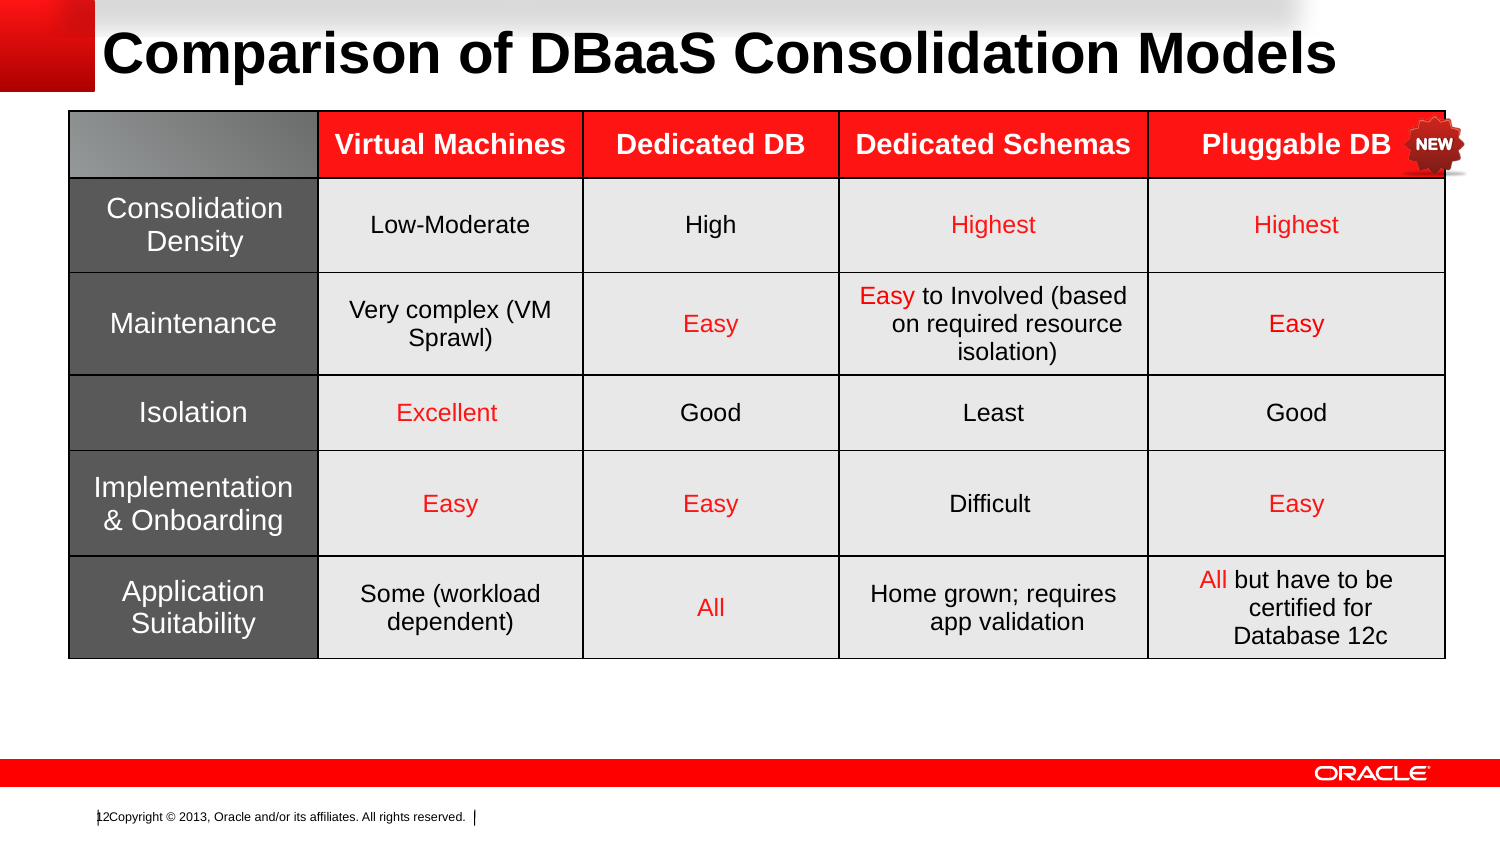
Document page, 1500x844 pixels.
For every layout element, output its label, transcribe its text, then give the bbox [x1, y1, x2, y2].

table_cell Difficult [840, 451, 1147, 555]
table_cell Easy [584, 451, 838, 555]
table_cell Home grown; requires app validation [840, 557, 1147, 658]
table_cell Easy [584, 273, 838, 374]
table_cell Very complex (VM Sprawl) [319, 273, 582, 374]
table_cell Isolation [70, 376, 317, 450]
table_cell Excellent [319, 376, 582, 450]
table_header Dedicated Schemas [840, 112, 1147, 177]
picture [1400, 111, 1468, 178]
table_cell Low-Moderate [319, 179, 582, 272]
table_cell Least [840, 376, 1147, 450]
table_cell All but have to be certified for Database 12c [1149, 557, 1444, 658]
table_cell Maintenance [70, 273, 317, 374]
table_cell Good [584, 376, 838, 450]
title Comparison of DBaaS Consolidation Models [102, 23, 1453, 93]
table_cell Some (workload dependent) [319, 557, 582, 658]
table_header [70, 112, 317, 177]
table_cell All [584, 557, 838, 658]
table_header Dedicated DB [584, 112, 838, 177]
picture [0, 759, 1500, 787]
table_cell Easy [319, 451, 582, 555]
table_cell Good [1149, 376, 1444, 450]
table_cell Implementation & Onboarding [70, 451, 317, 555]
table_cell Easy [1149, 273, 1444, 374]
table_cell Easy [1149, 451, 1444, 555]
table_cell High [584, 179, 838, 272]
table_cell Application Suitability [70, 557, 317, 658]
table_cell Consolidation Density [70, 179, 317, 272]
table_header Pluggable DB [1149, 112, 1398, 177]
table_header Virtual Machines [319, 112, 582, 177]
table_cell Highest [840, 179, 1147, 272]
table_cell Highest [1149, 179, 1444, 272]
table_cell Easy to Involved (based on required resource isolation) [840, 273, 1147, 374]
